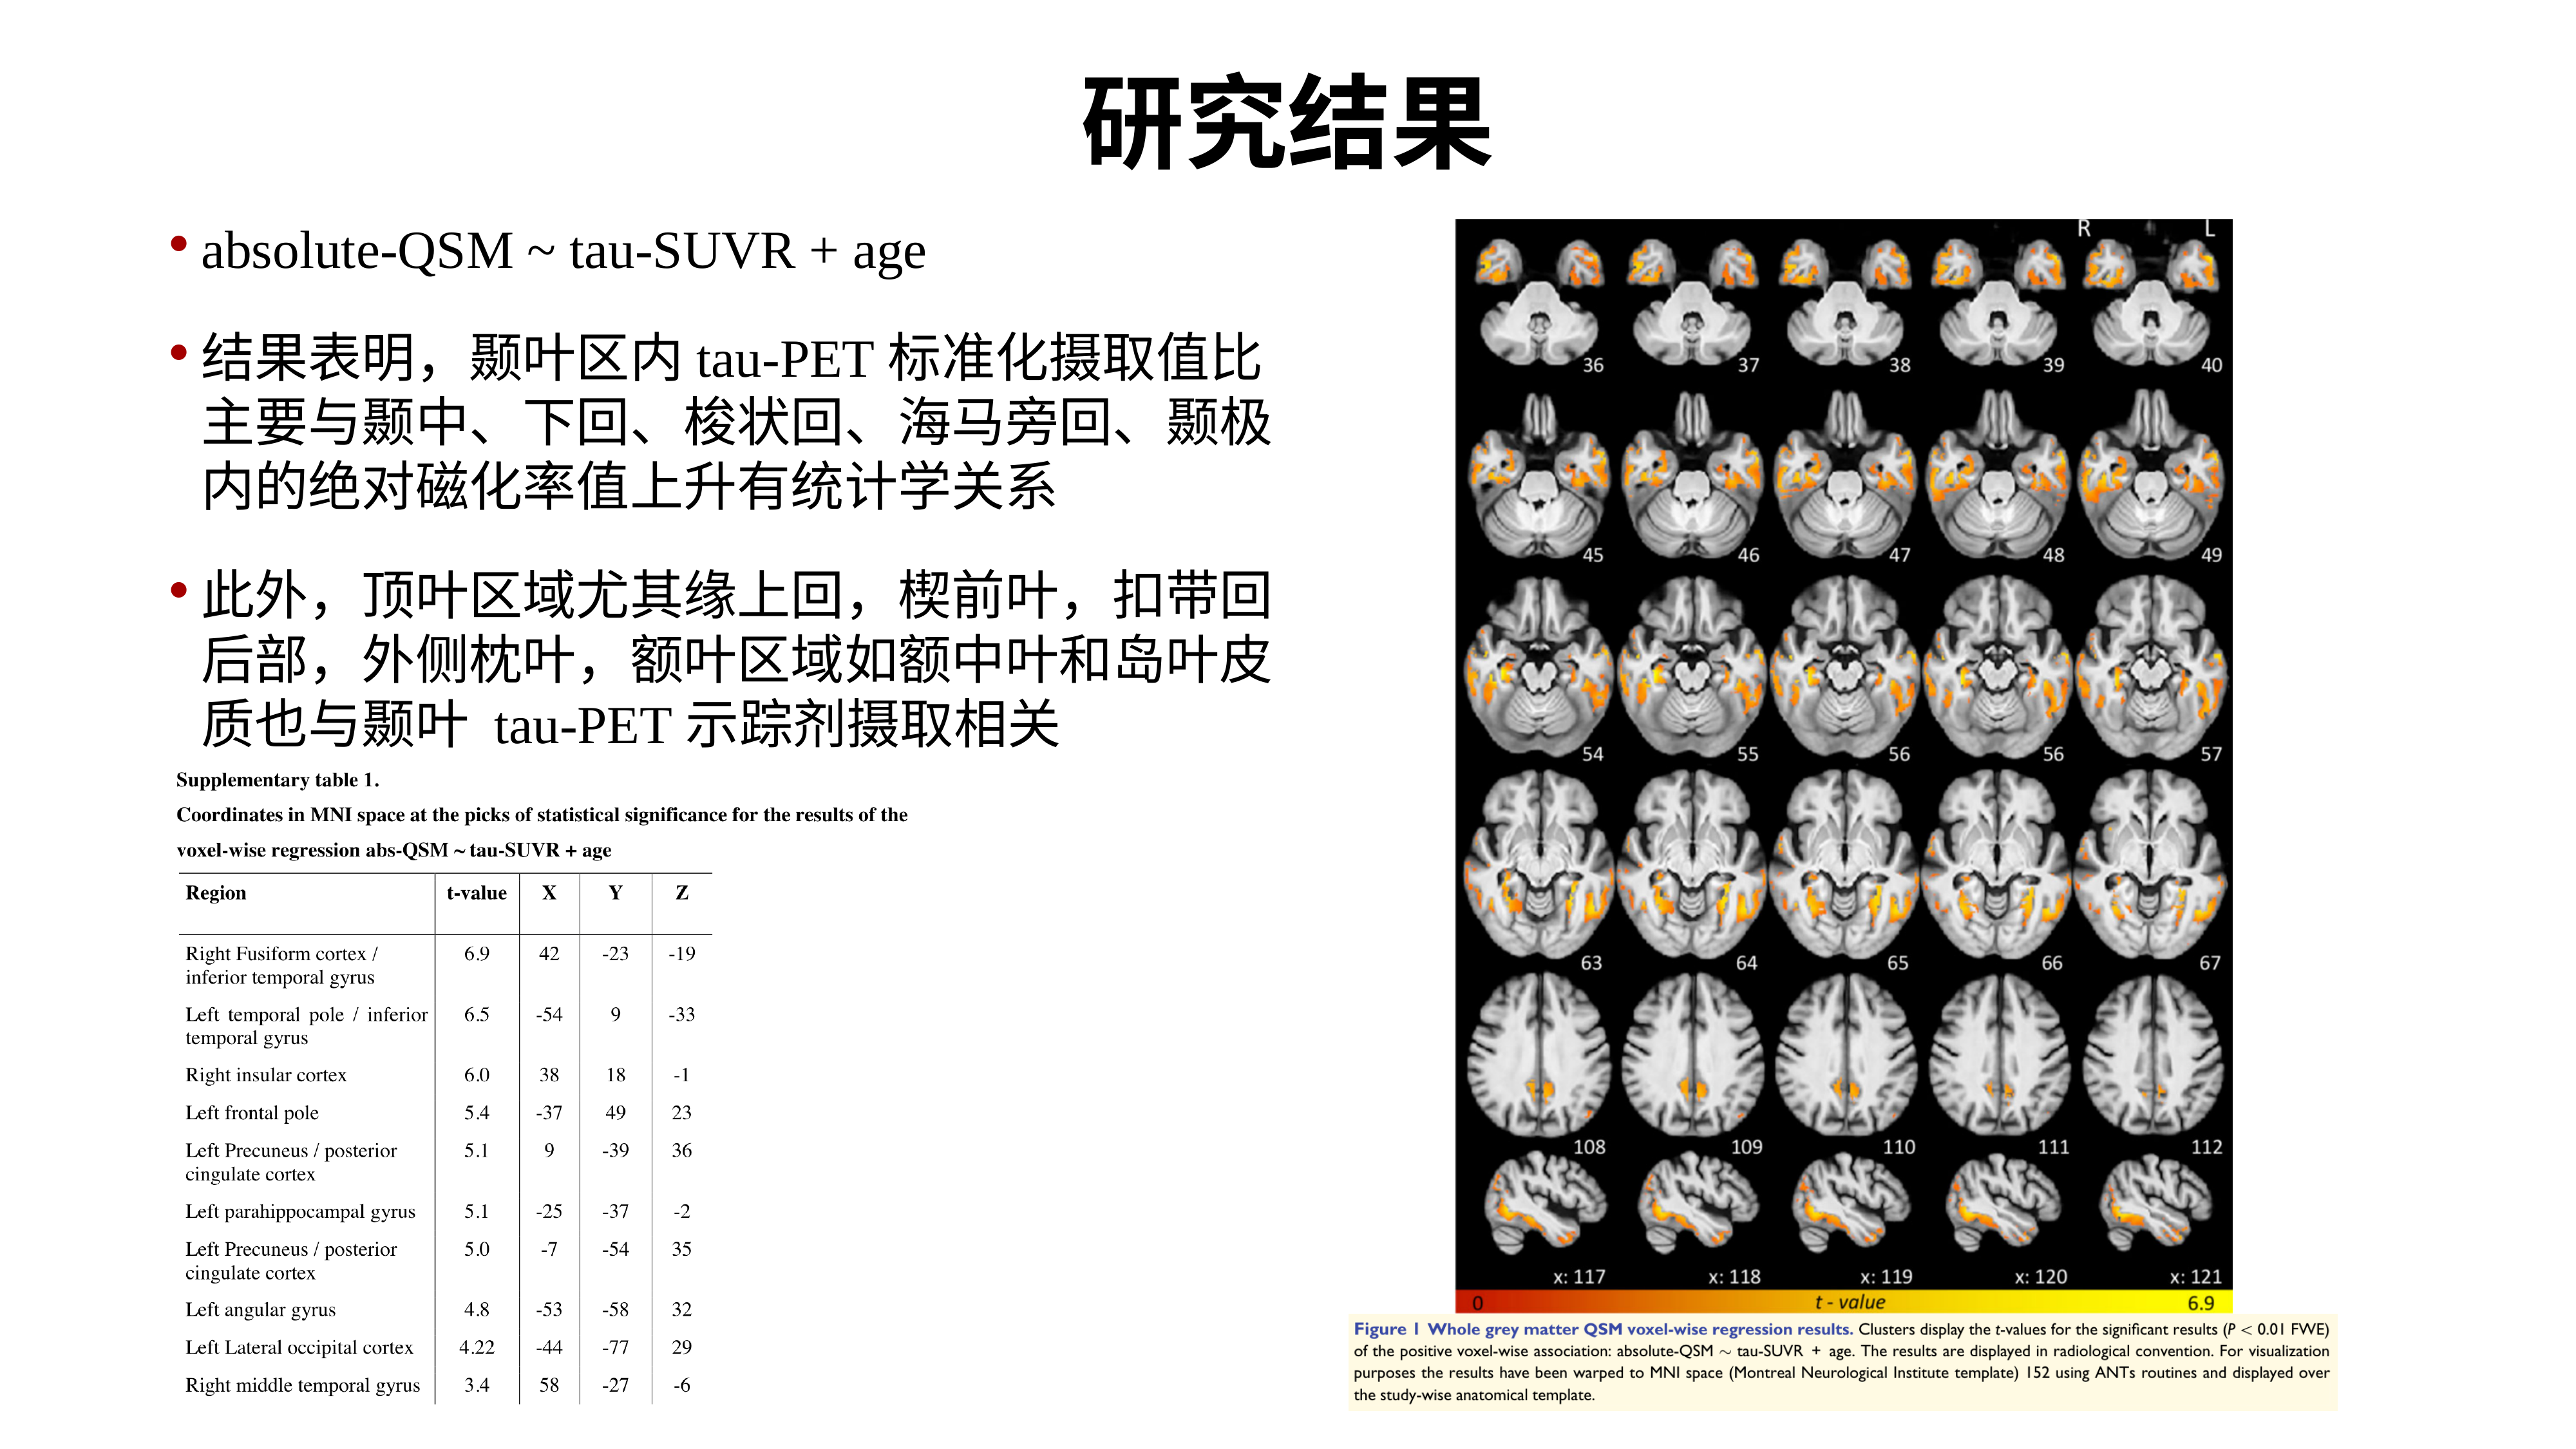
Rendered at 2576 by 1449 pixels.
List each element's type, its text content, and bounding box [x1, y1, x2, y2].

picture [169, 765, 918, 1409]
title 研究结果 [0, 39, 2576, 215]
list absolute-QSM ~ tau-SUVR + age 结果表明，颞叶区内tau-PET标准化摄取值比主要与颞中、下回、梭状回、海马旁回、颞极内的绝对磁化率值上升有统计学关系 此外，顶叶区域尤其缘上回，楔前叶，扣带回后部，外侧枕叶，额叶区域如额中叶和岛叶皮质也与颞叶 tau-PET示踪剂摄取相关 [169, 214, 1287, 999]
picture [1349, 219, 2338, 1411]
